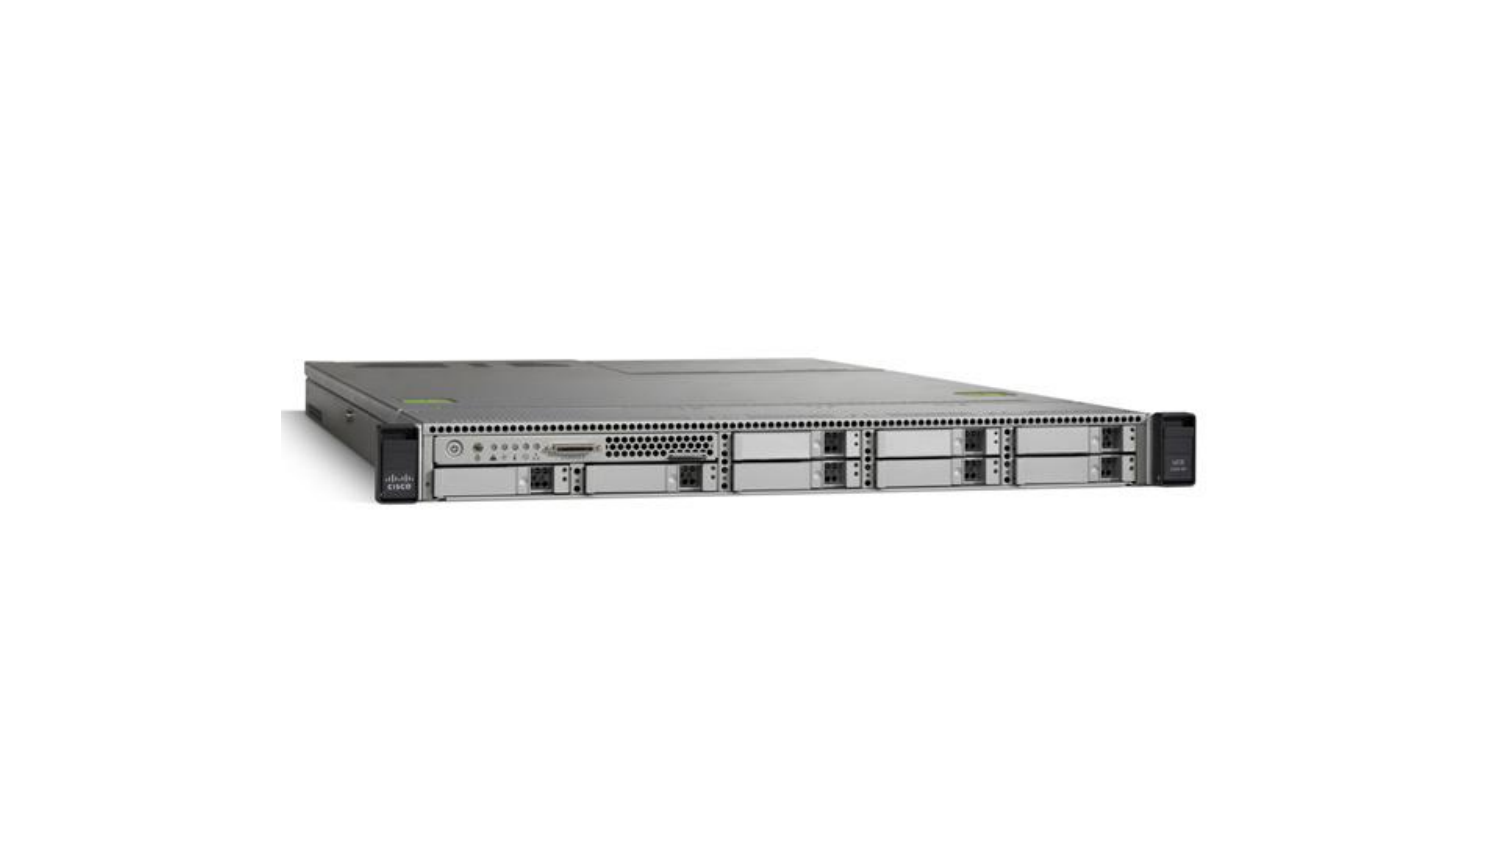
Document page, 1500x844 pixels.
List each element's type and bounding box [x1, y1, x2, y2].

picture [281, 109, 1219, 735]
